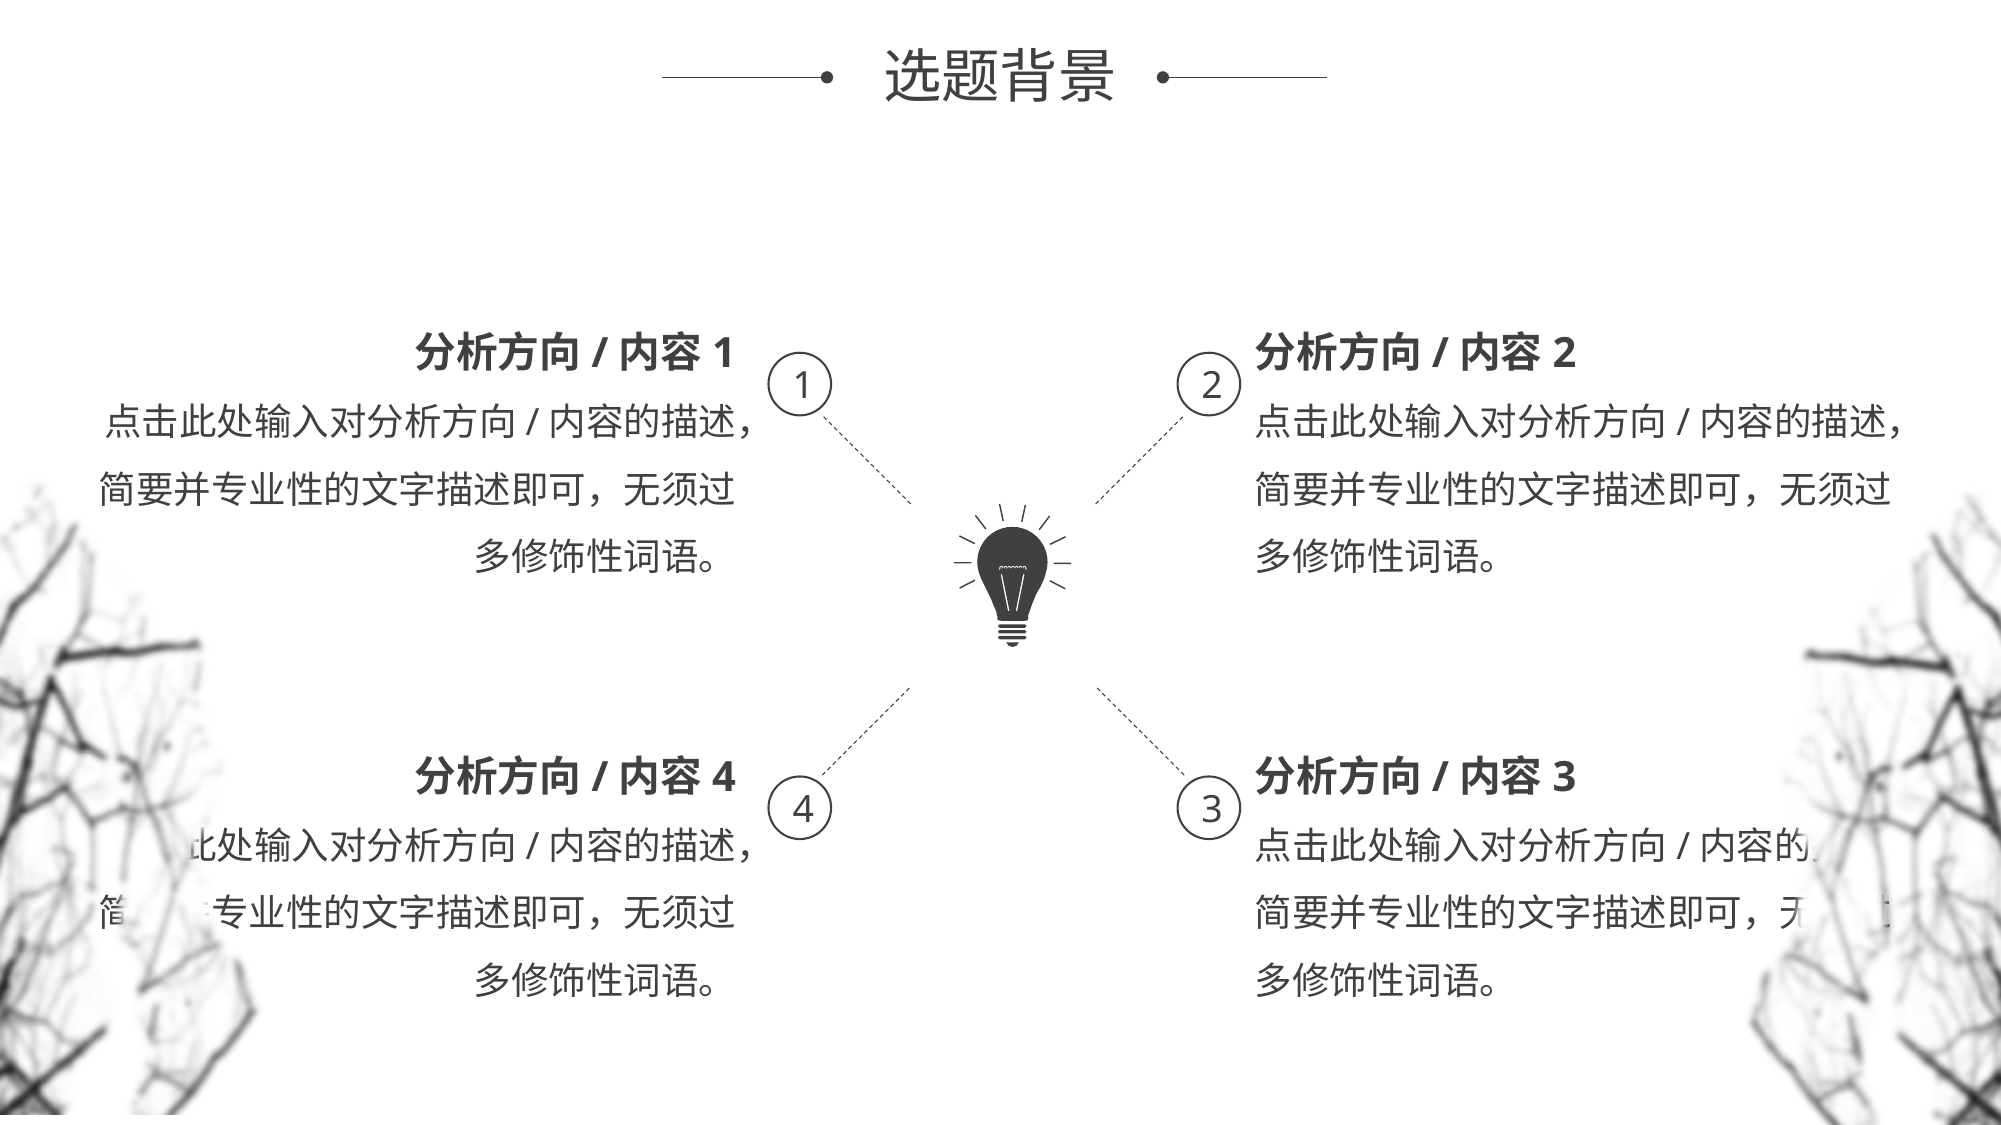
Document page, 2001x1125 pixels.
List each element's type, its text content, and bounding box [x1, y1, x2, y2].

text_box 分析方向/内容4 点击此处输入对分析方向/内容的描述，简要并专业性的文字描述即可，无须过多修饰性词语。 [429, 716, 751, 1010]
text_box [1019, 503, 1028, 524]
text_box 分析方向/内容3 点击此处输入对分析方向/内容的描述，简要并专业性的文字描述即可，无须过多修饰性词语。 [1240, 716, 1571, 1010]
text_box [997, 623, 1029, 649]
picture [1571, 407, 2001, 1125]
text_box [957, 533, 977, 546]
text_box [997, 502, 1006, 523]
text_box 2 [1176, 351, 1240, 417]
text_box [822, 415, 911, 504]
text_box 3 [1176, 775, 1240, 841]
picture [0, 397, 429, 1115]
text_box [1095, 415, 1185, 504]
text_box 4 [767, 775, 833, 841]
title 选题背景 [867, 31, 1133, 117]
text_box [822, 686, 911, 776]
text_box [1048, 578, 1068, 591]
text_box 1 [767, 351, 833, 417]
text_box [957, 578, 977, 591]
text_box 分析方向/内容2 点击此处输入对分析方向/内容的描述，简要并专业性的文字描述即可，无须过多修饰性词语。 [1240, 293, 1938, 586]
text_box [976, 525, 1049, 622]
text_box [1048, 534, 1068, 547]
text_box 分析方向/内容1 点击此处输入对分析方向/内容的描述，简要并专业性的文字描述即可，无须过多修饰性词语。 [53, 293, 751, 586]
text_box [1037, 514, 1052, 532]
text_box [1095, 686, 1185, 776]
text_box [973, 513, 988, 531]
